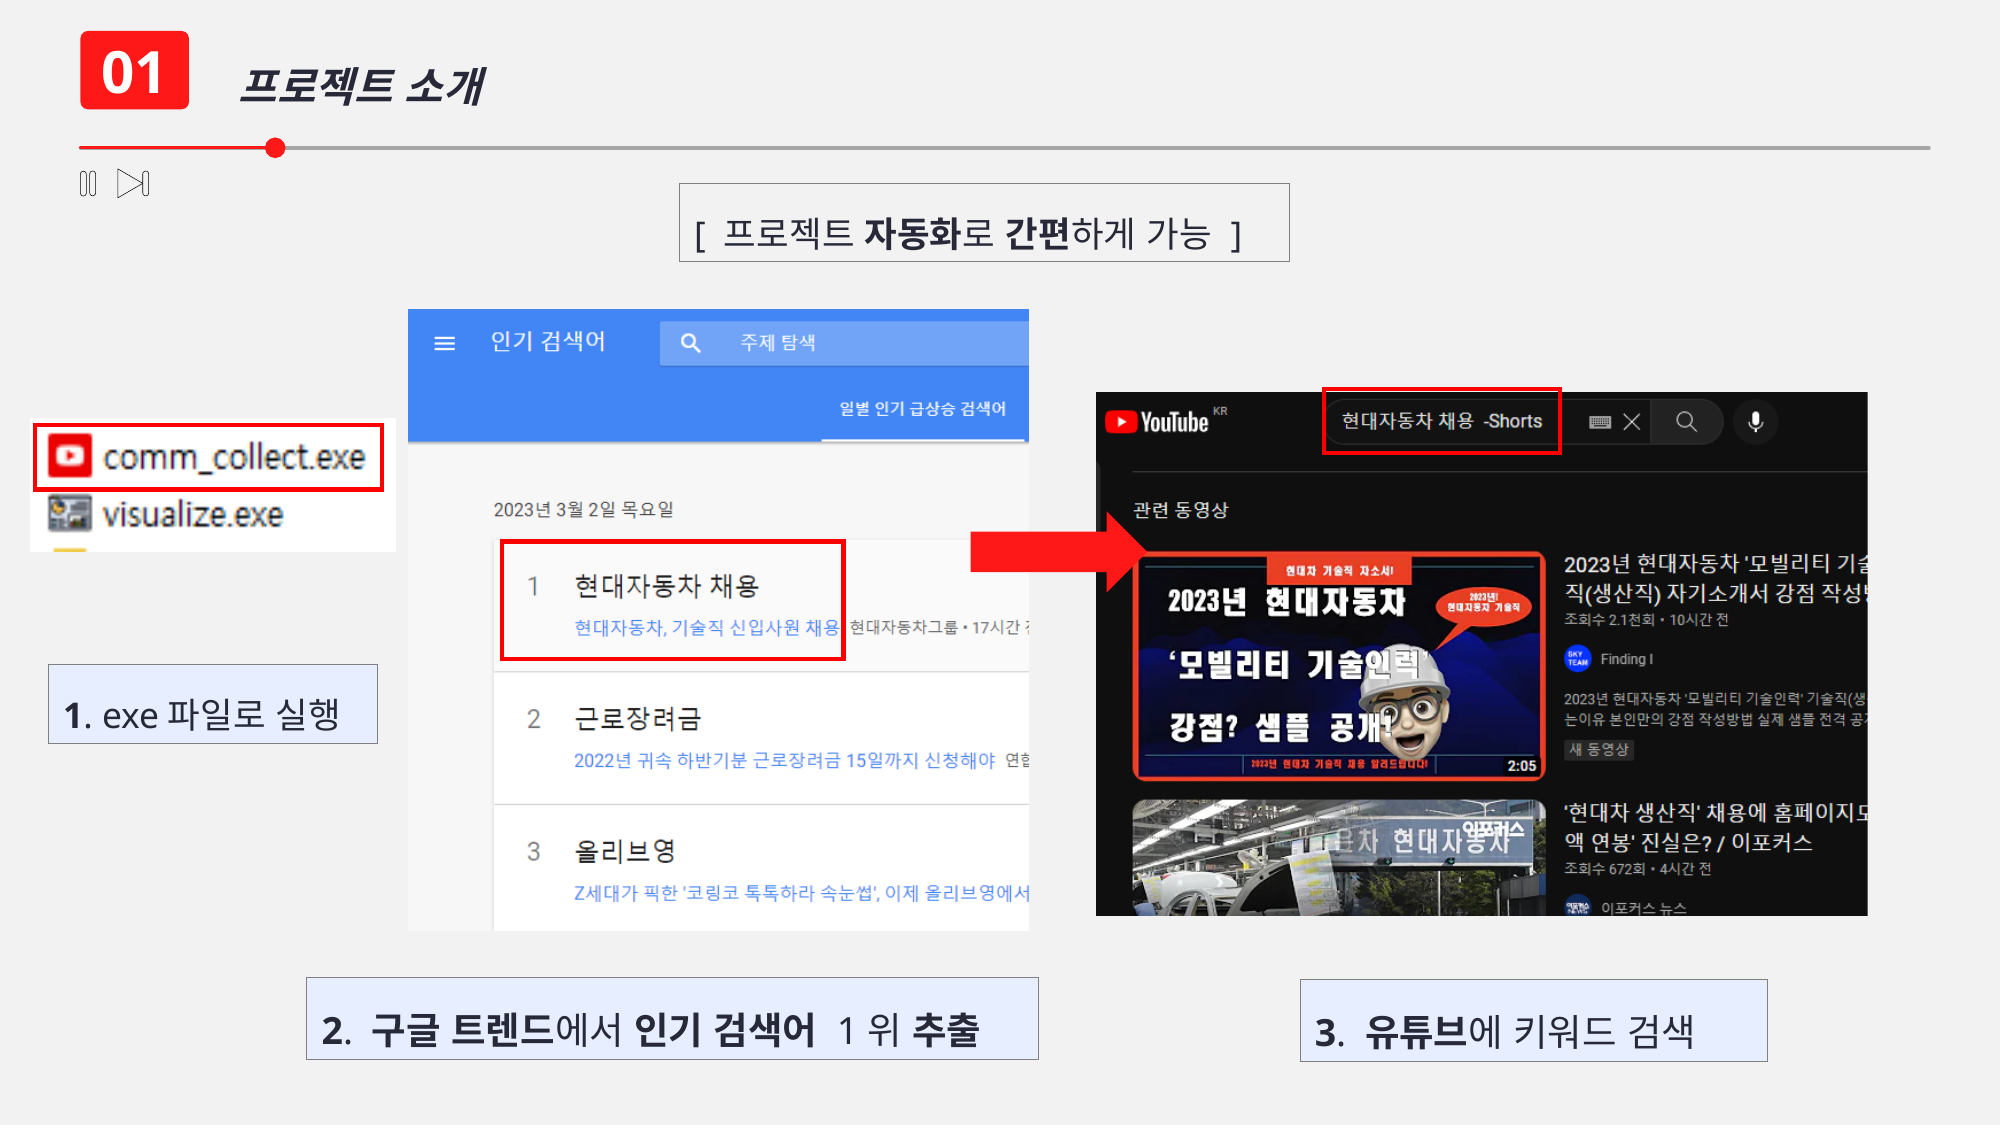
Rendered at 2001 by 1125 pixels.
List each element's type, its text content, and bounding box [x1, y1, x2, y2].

picture [1089, 389, 1868, 916]
text_box [ 프로젝트 자동화로 간편하게 가능 ] [679, 183, 1290, 262]
text_box 프로젝트 소개 [224, 27, 1075, 118]
text_box [1029, 531, 1089, 573]
text_box 2. 구글 트렌드에서 인기 검색어 1위 추출 [306, 977, 1039, 1060]
text_box 3. 유튜브에 키워드 검색 [1300, 979, 1768, 1062]
text_box 01 [79, 29, 191, 111]
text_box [80, 168, 149, 198]
text_box 1. exe파일로 실행 [48, 664, 378, 744]
picture [408, 309, 1029, 931]
picture [30, 418, 396, 552]
